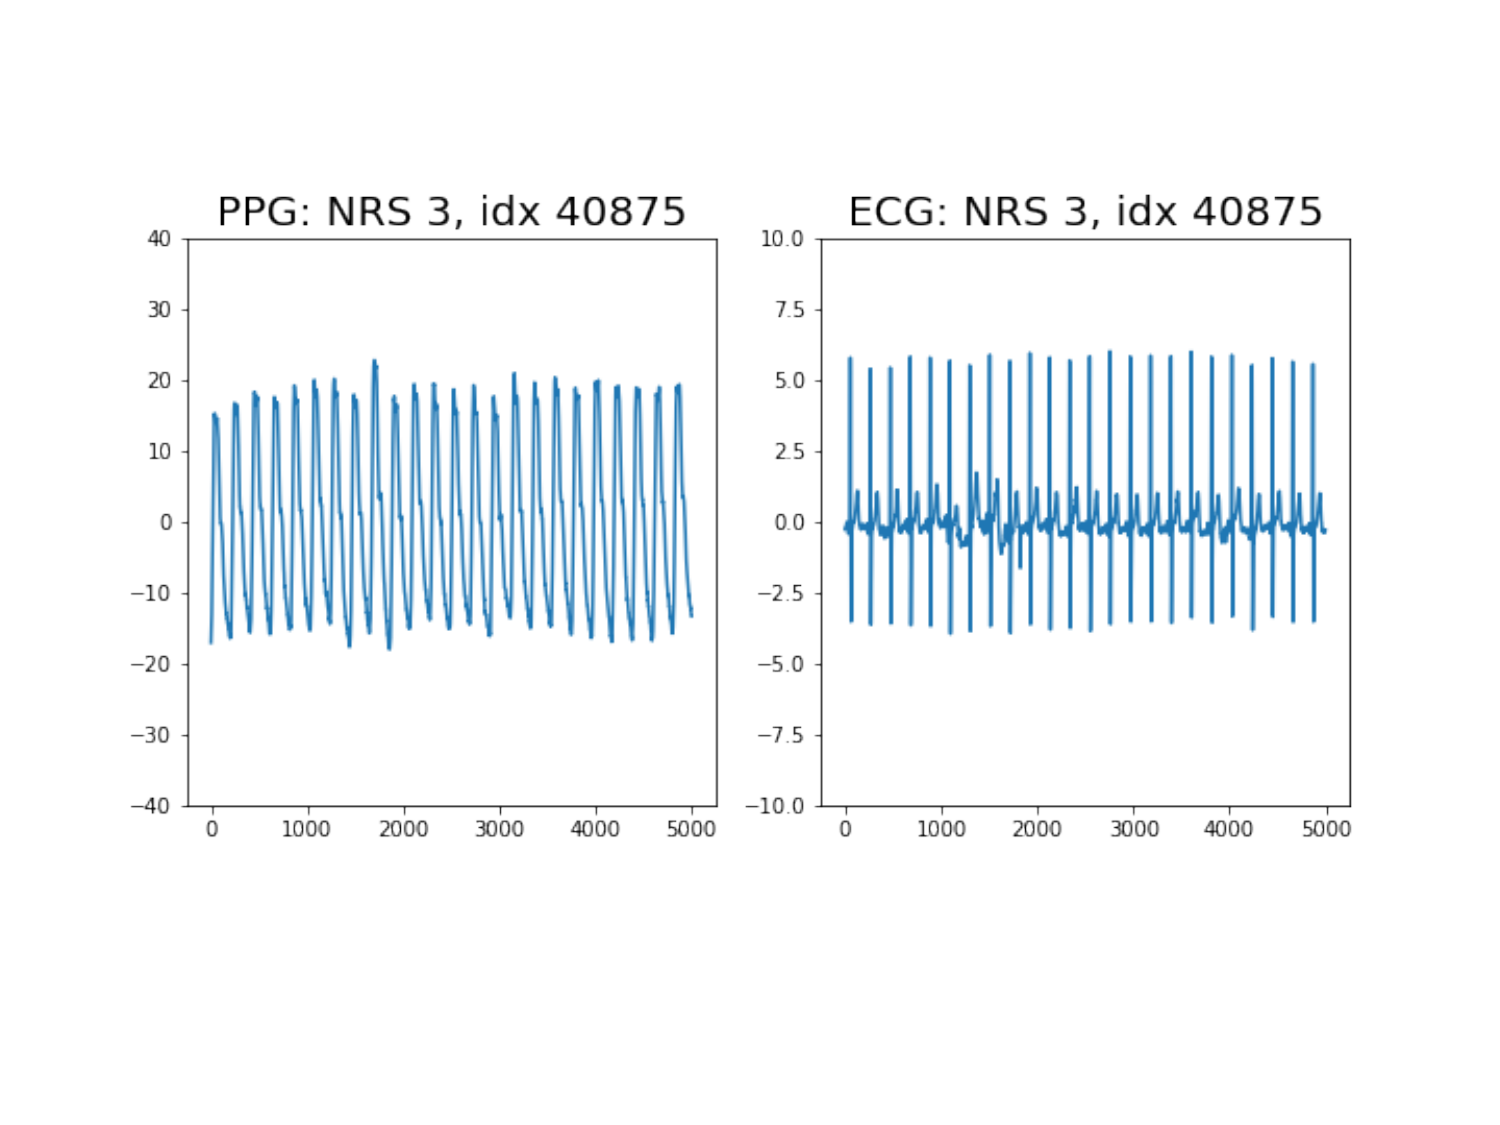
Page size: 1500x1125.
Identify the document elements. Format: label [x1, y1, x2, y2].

picture [0, 149, 1500, 901]
